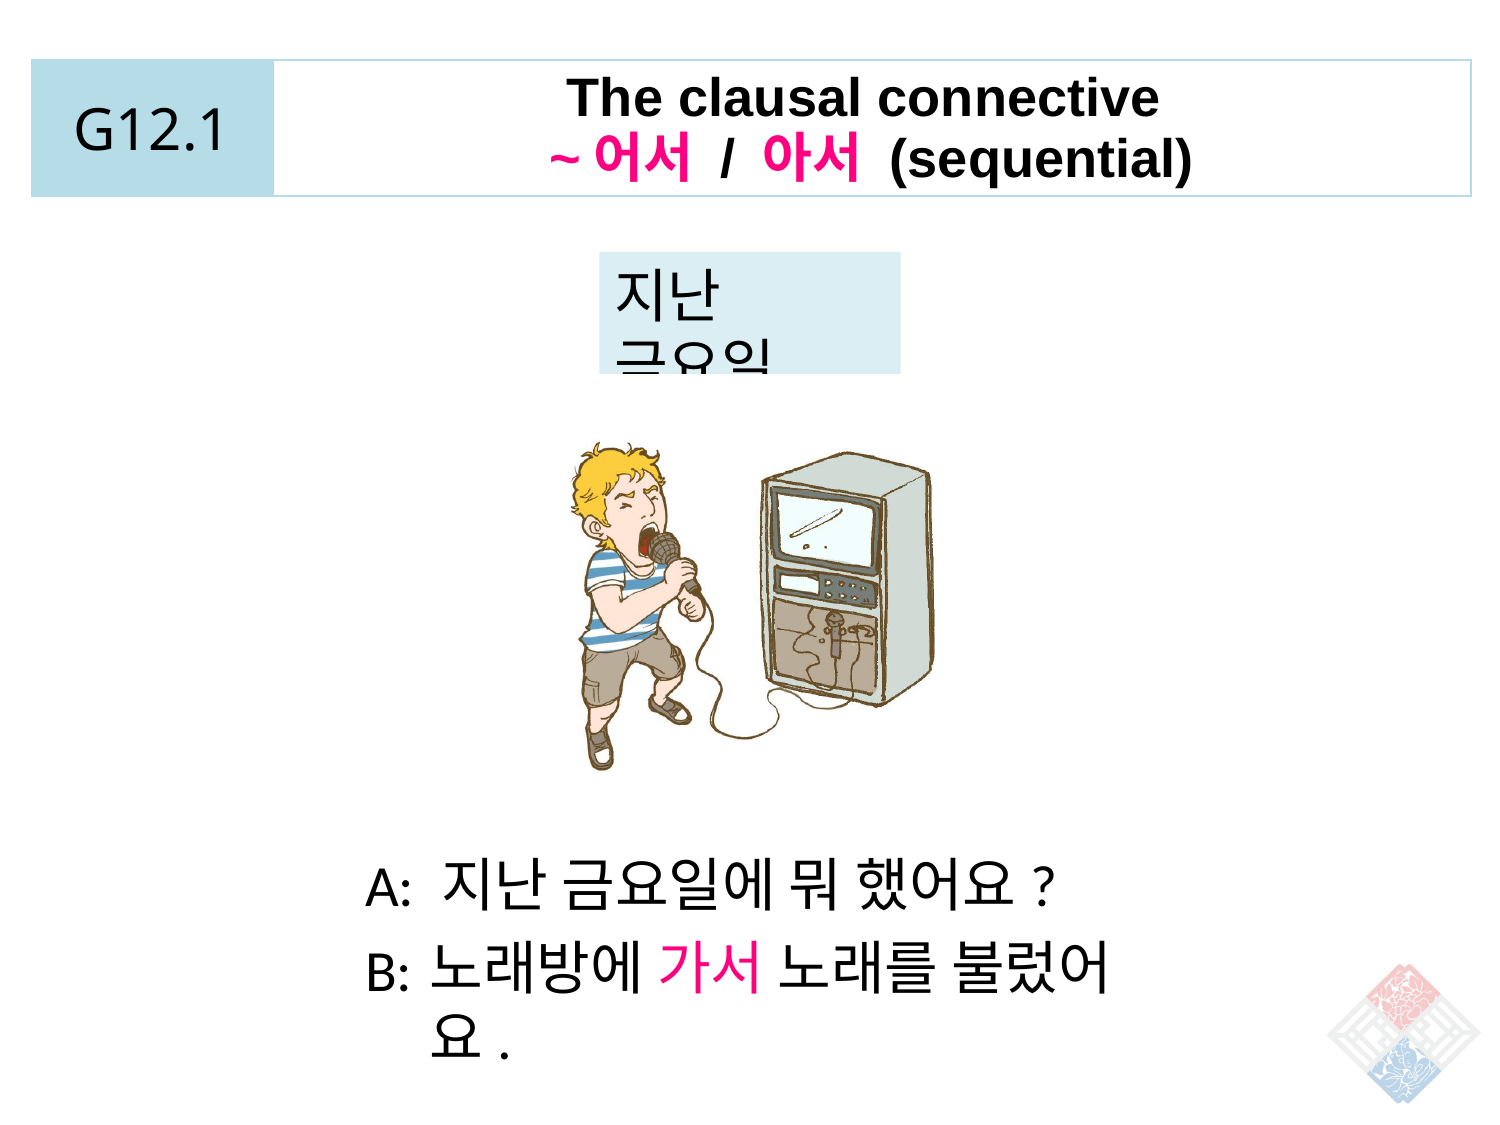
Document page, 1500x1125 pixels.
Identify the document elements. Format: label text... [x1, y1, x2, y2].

table_header The clausal connective ~어서 / 아서 (sequential) [274, 61, 1470, 195]
text_box 노래방에 가서 노래를 불렀어요. [415, 923, 1195, 1079]
table_header G12.1 [32, 61, 272, 195]
picture [522, 374, 960, 801]
text_box 지난 금요일 [599, 251, 901, 373]
text_box A: 지난 금요일에 뭐 했어요? B: ________________________. [350, 827, 1161, 1011]
